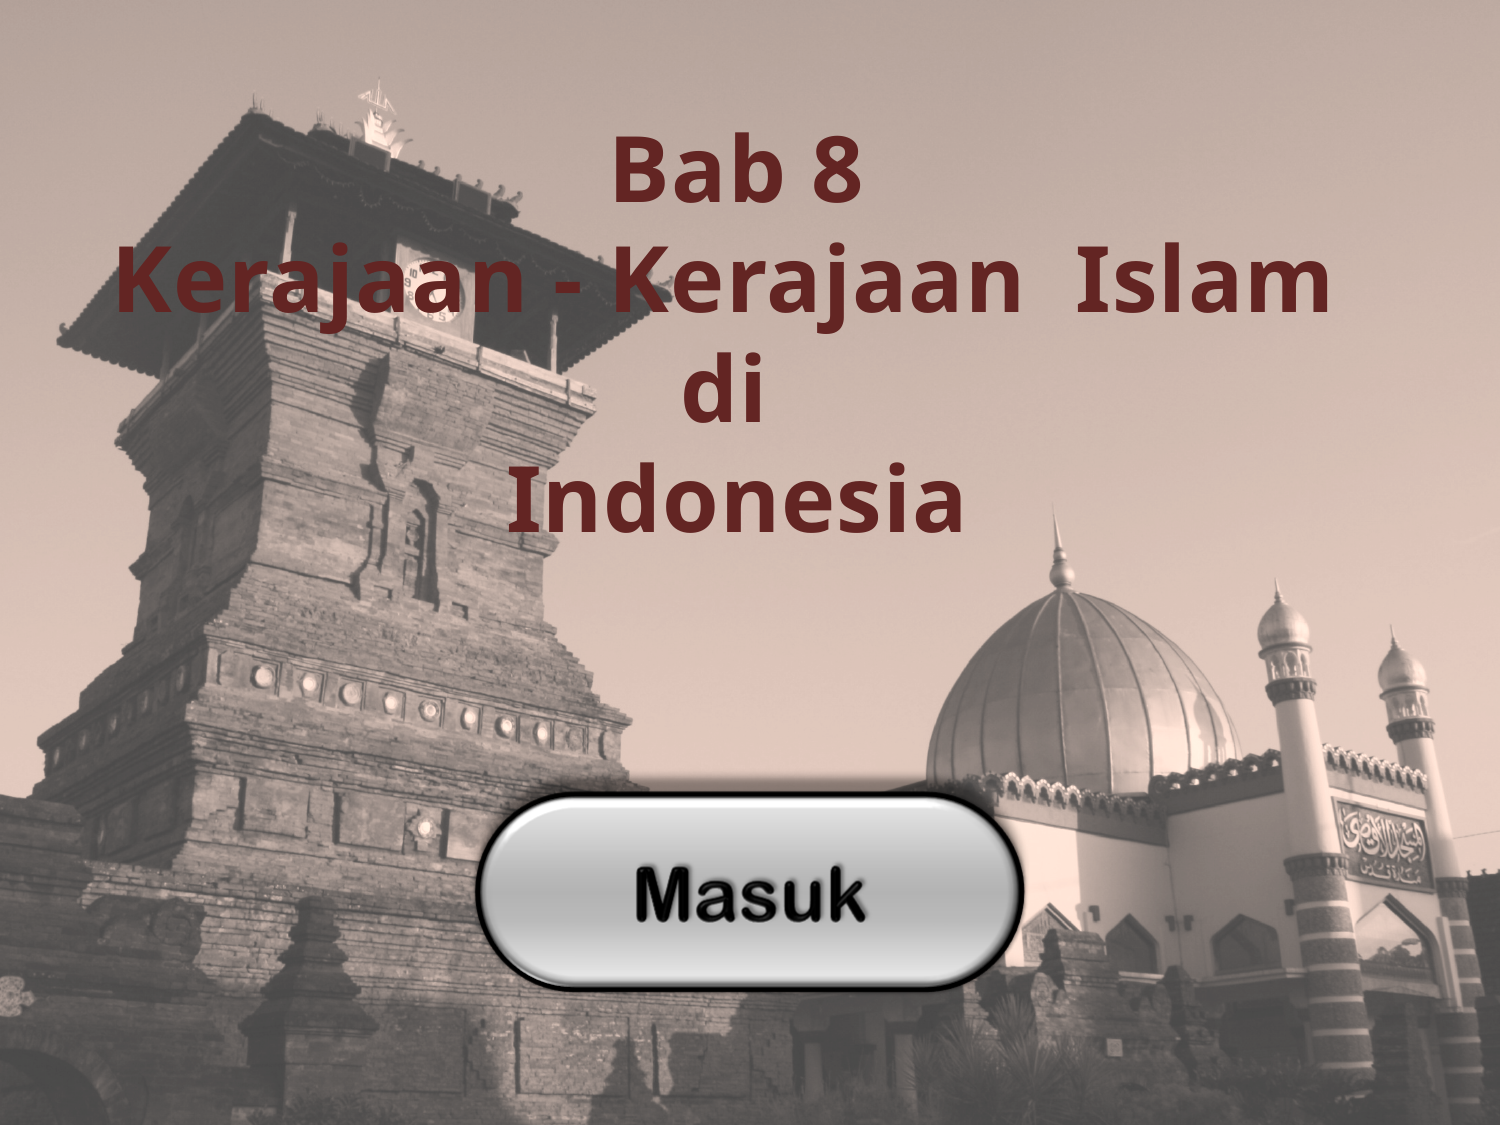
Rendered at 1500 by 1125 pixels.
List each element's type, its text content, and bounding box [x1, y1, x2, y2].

title Bab 8 Kerajaan - Kerajaan Islam di Indonesia [62, 237, 1413, 425]
picture [458, 758, 1042, 1001]
